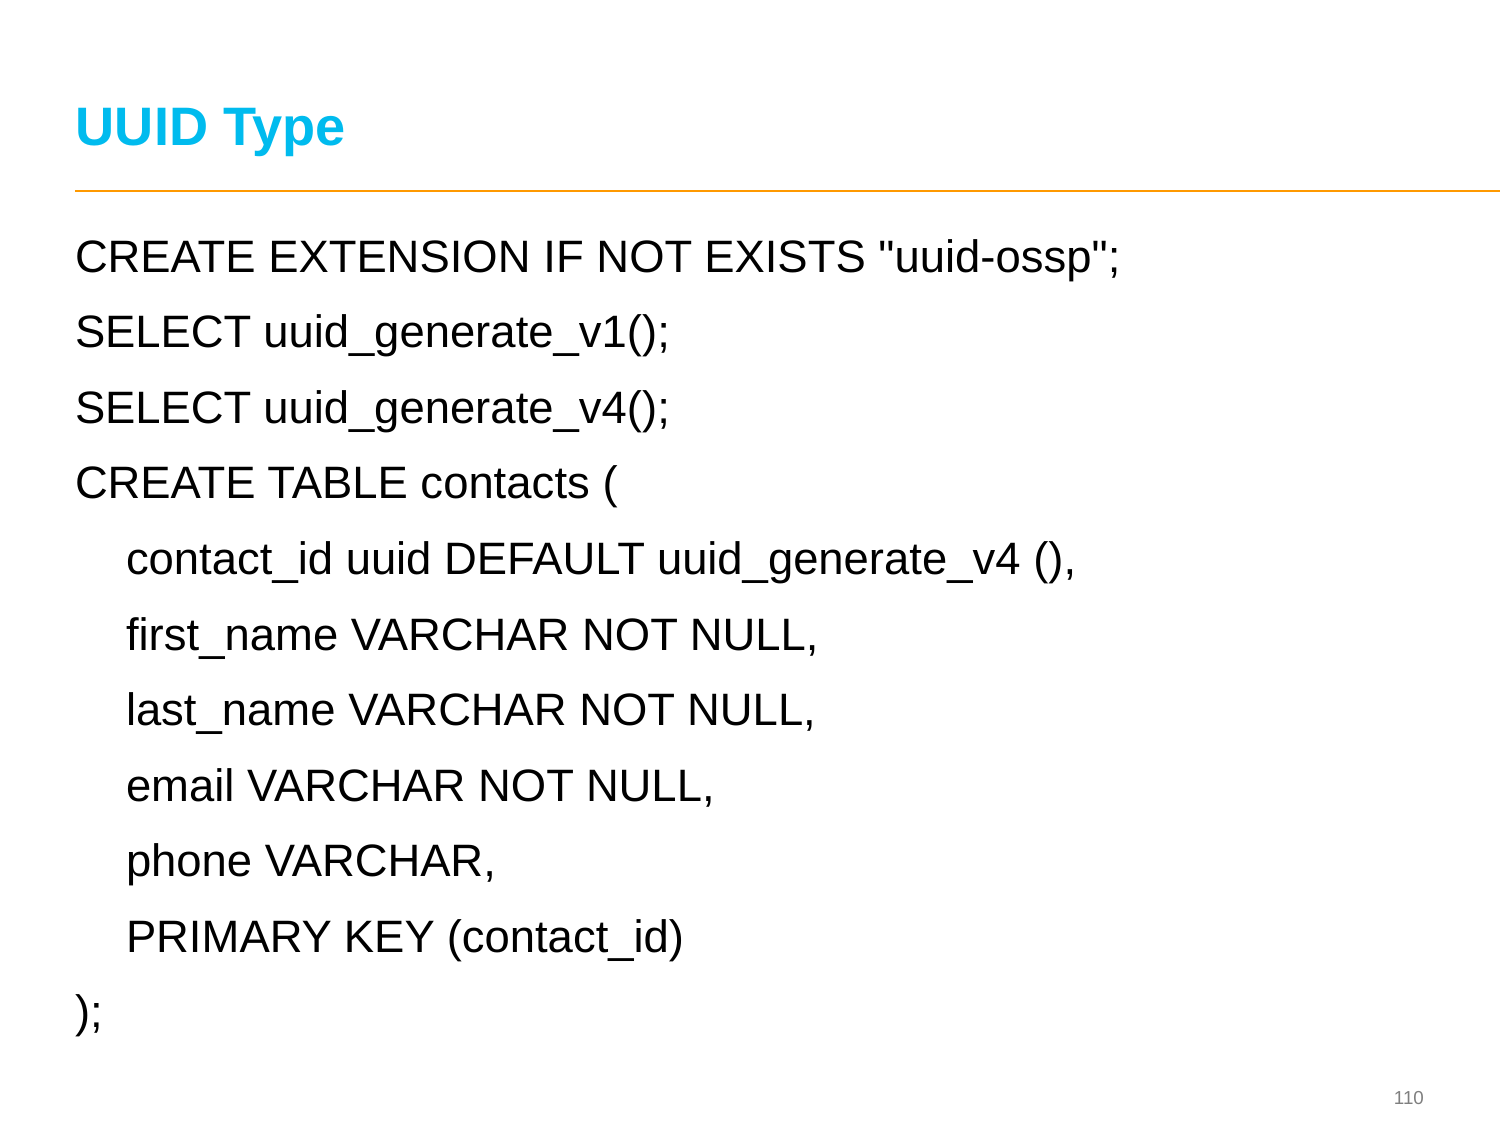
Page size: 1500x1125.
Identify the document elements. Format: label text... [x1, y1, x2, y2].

title UUID Type [75, 27, 1422, 157]
list CREATE EXTENSION IF NOT EXISTS "uuid-ossp"; SELECT uuid_generate_v1(); SELECT uuid_generate_v4(); CREATE TABLE contacts ( contact_id uuid DEFAULT uuid_generate_v4 (), first_name VARCHAR NOT NULL, last_name VARCHAR NOT NULL, email VARCHAR NOT NULL, phone VARCHAR, PRIMARY KEY (contact_id) ); [75, 226, 1425, 1040]
